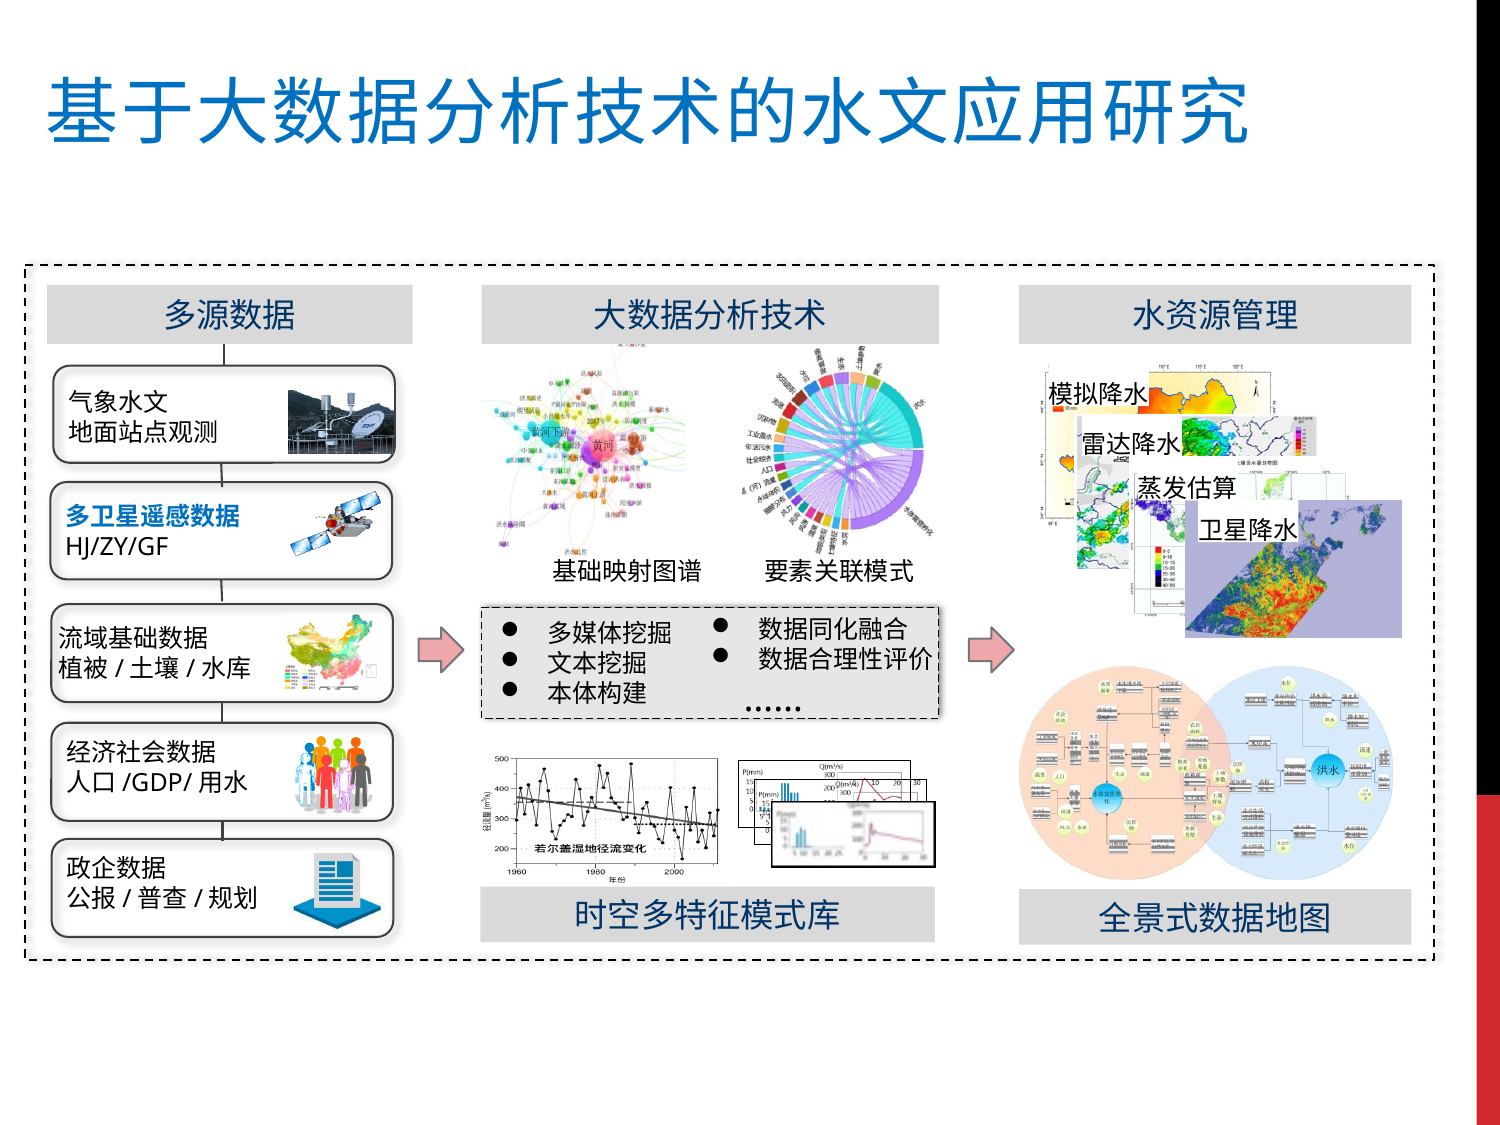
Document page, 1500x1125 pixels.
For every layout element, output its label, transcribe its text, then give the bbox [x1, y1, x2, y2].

picture [741, 346, 958, 556]
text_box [51, 838, 294, 944]
picture [481, 327, 686, 561]
text_box [967, 626, 1015, 674]
text_box 多媒体挖掘 文本挖掘 本体构建 [485, 610, 694, 715]
text_box [24, 264, 1435, 961]
text_box 全景式数据地图 [1019, 889, 1412, 945]
picture [1018, 666, 1393, 881]
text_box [389, 936, 394, 944]
text_box 要素关联模式 [764, 560, 915, 586]
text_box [50, 722, 394, 828]
picture [288, 729, 385, 821]
text_box [481, 607, 696, 719]
picture [282, 612, 384, 692]
text_box [417, 626, 465, 674]
text_box 大数据分析技术 [481, 284, 940, 344]
text_box 基础映射图谱 [552, 555, 703, 586]
text_box 基于大数据分析技术的水文应用研究 [0, 53, 1350, 229]
text_box 多源数据 [47, 284, 413, 344]
text_box 数据同化融合 数据合理性评价 …… [696, 606, 967, 727]
picture [289, 843, 385, 939]
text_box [49, 481, 393, 580]
picture [479, 752, 729, 887]
text_box 时空多特征模式库 [480, 886, 935, 943]
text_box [43, 603, 394, 714]
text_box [387, 838, 394, 847]
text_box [52, 365, 396, 469]
picture [1031, 359, 1403, 639]
picture [737, 759, 936, 868]
